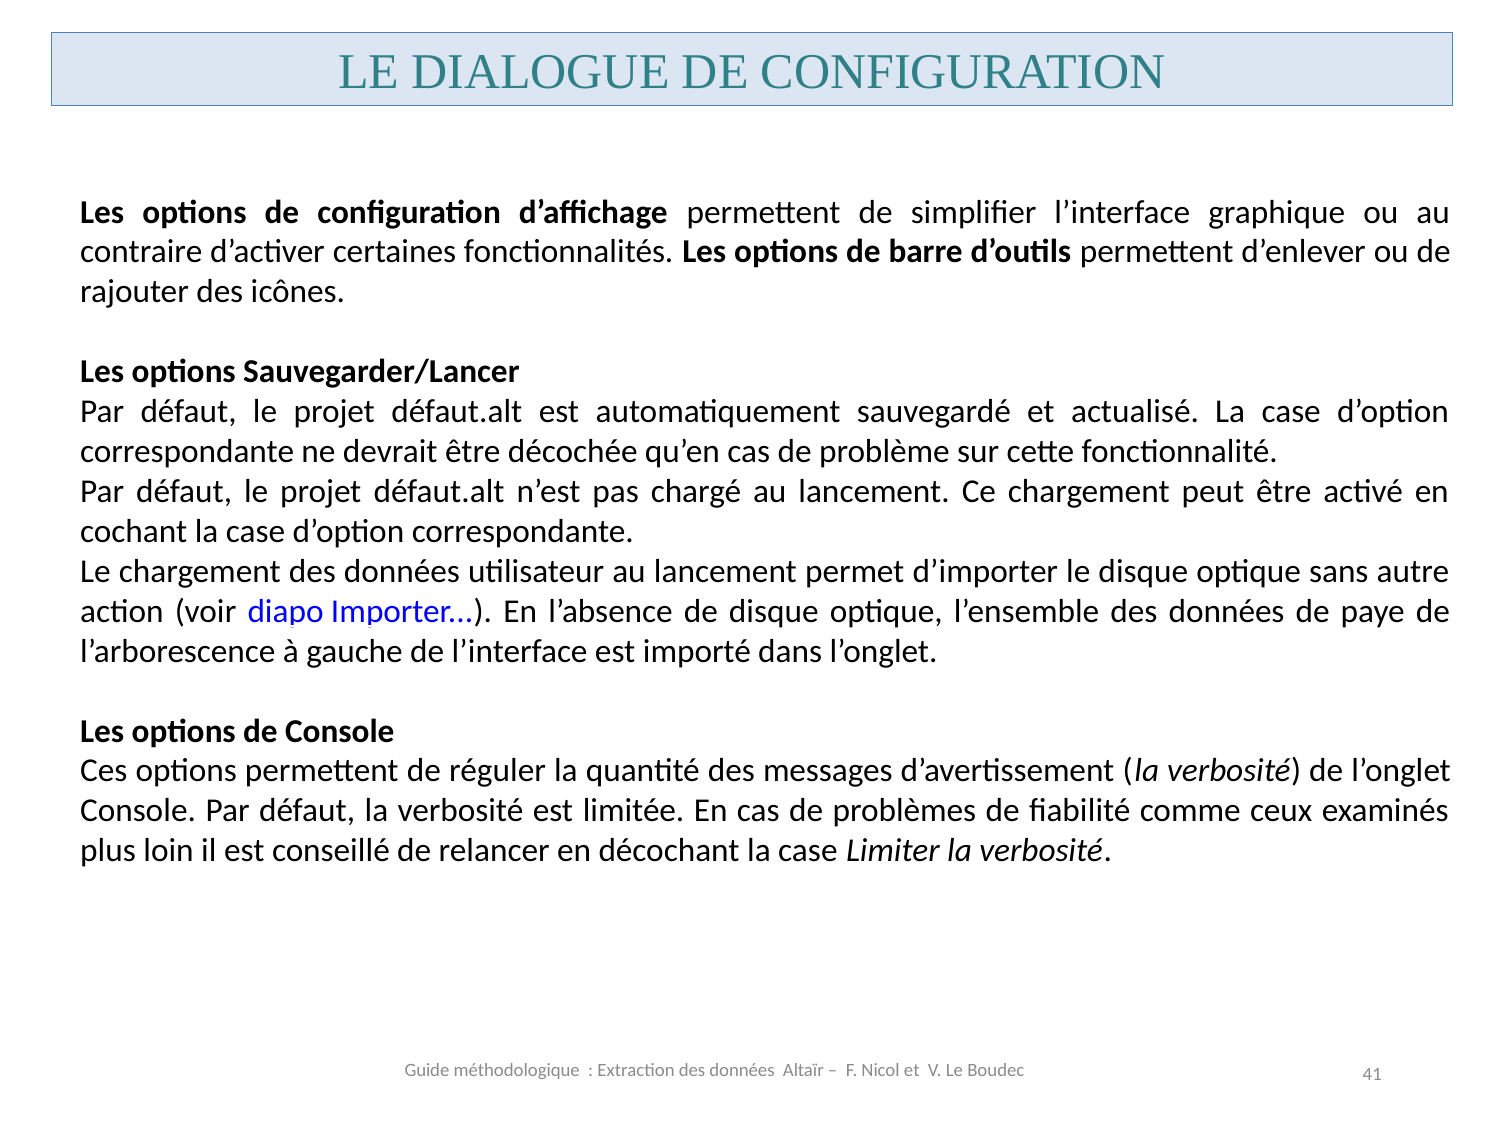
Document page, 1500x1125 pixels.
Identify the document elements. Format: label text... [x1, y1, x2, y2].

text_box <numéro> [1059, 1042, 1397, 1103]
text_box Guide méthodologique : Extraction des données Altaïr – F. Nicol et V. Le Boudec [283, 1039, 1146, 1099]
text_box Le dialogue de configuration [51, 32, 1453, 106]
text_box Les options de configuration d’affichage permettent de simplifier l’interface graphique ou au contraire d’activer certaines fonctionnalités. Les options de barre d’outils permettent d’enlever ou de rajouter des icônes. Les options Sauvegarder/Lancer Par défaut, le projet défaut.alt est automatiquement sauvegardé et actualisé. La case d’option correspondante ne devrait être décochée qu’en cas de problème sur cette fonctionnalité. Par défaut, le projet défaut.alt n’est pas chargé au lancement. Ce chargement peut être activé en cochant la case d’option correspondante. Le chargement des données utilisateur au lancement permet d’importer le disque optique sans autre action (voir diapo Importer...). En l’absence de disque optique, l’ensemble des données de paye de l’arborescence à gauche de l’interface est importé dans l’onglet. Les options de Console Ces options permettent de réguler la quantité des messages d’avertissement (la verbosité) de l’onglet Console. Par défaut, la verbosité est limitée. En cas de problèmes de fiabilité comme ceux examinés plus loin il est conseillé de relancer en décochant la case Limiter la verbosité. [65, 182, 1466, 989]
